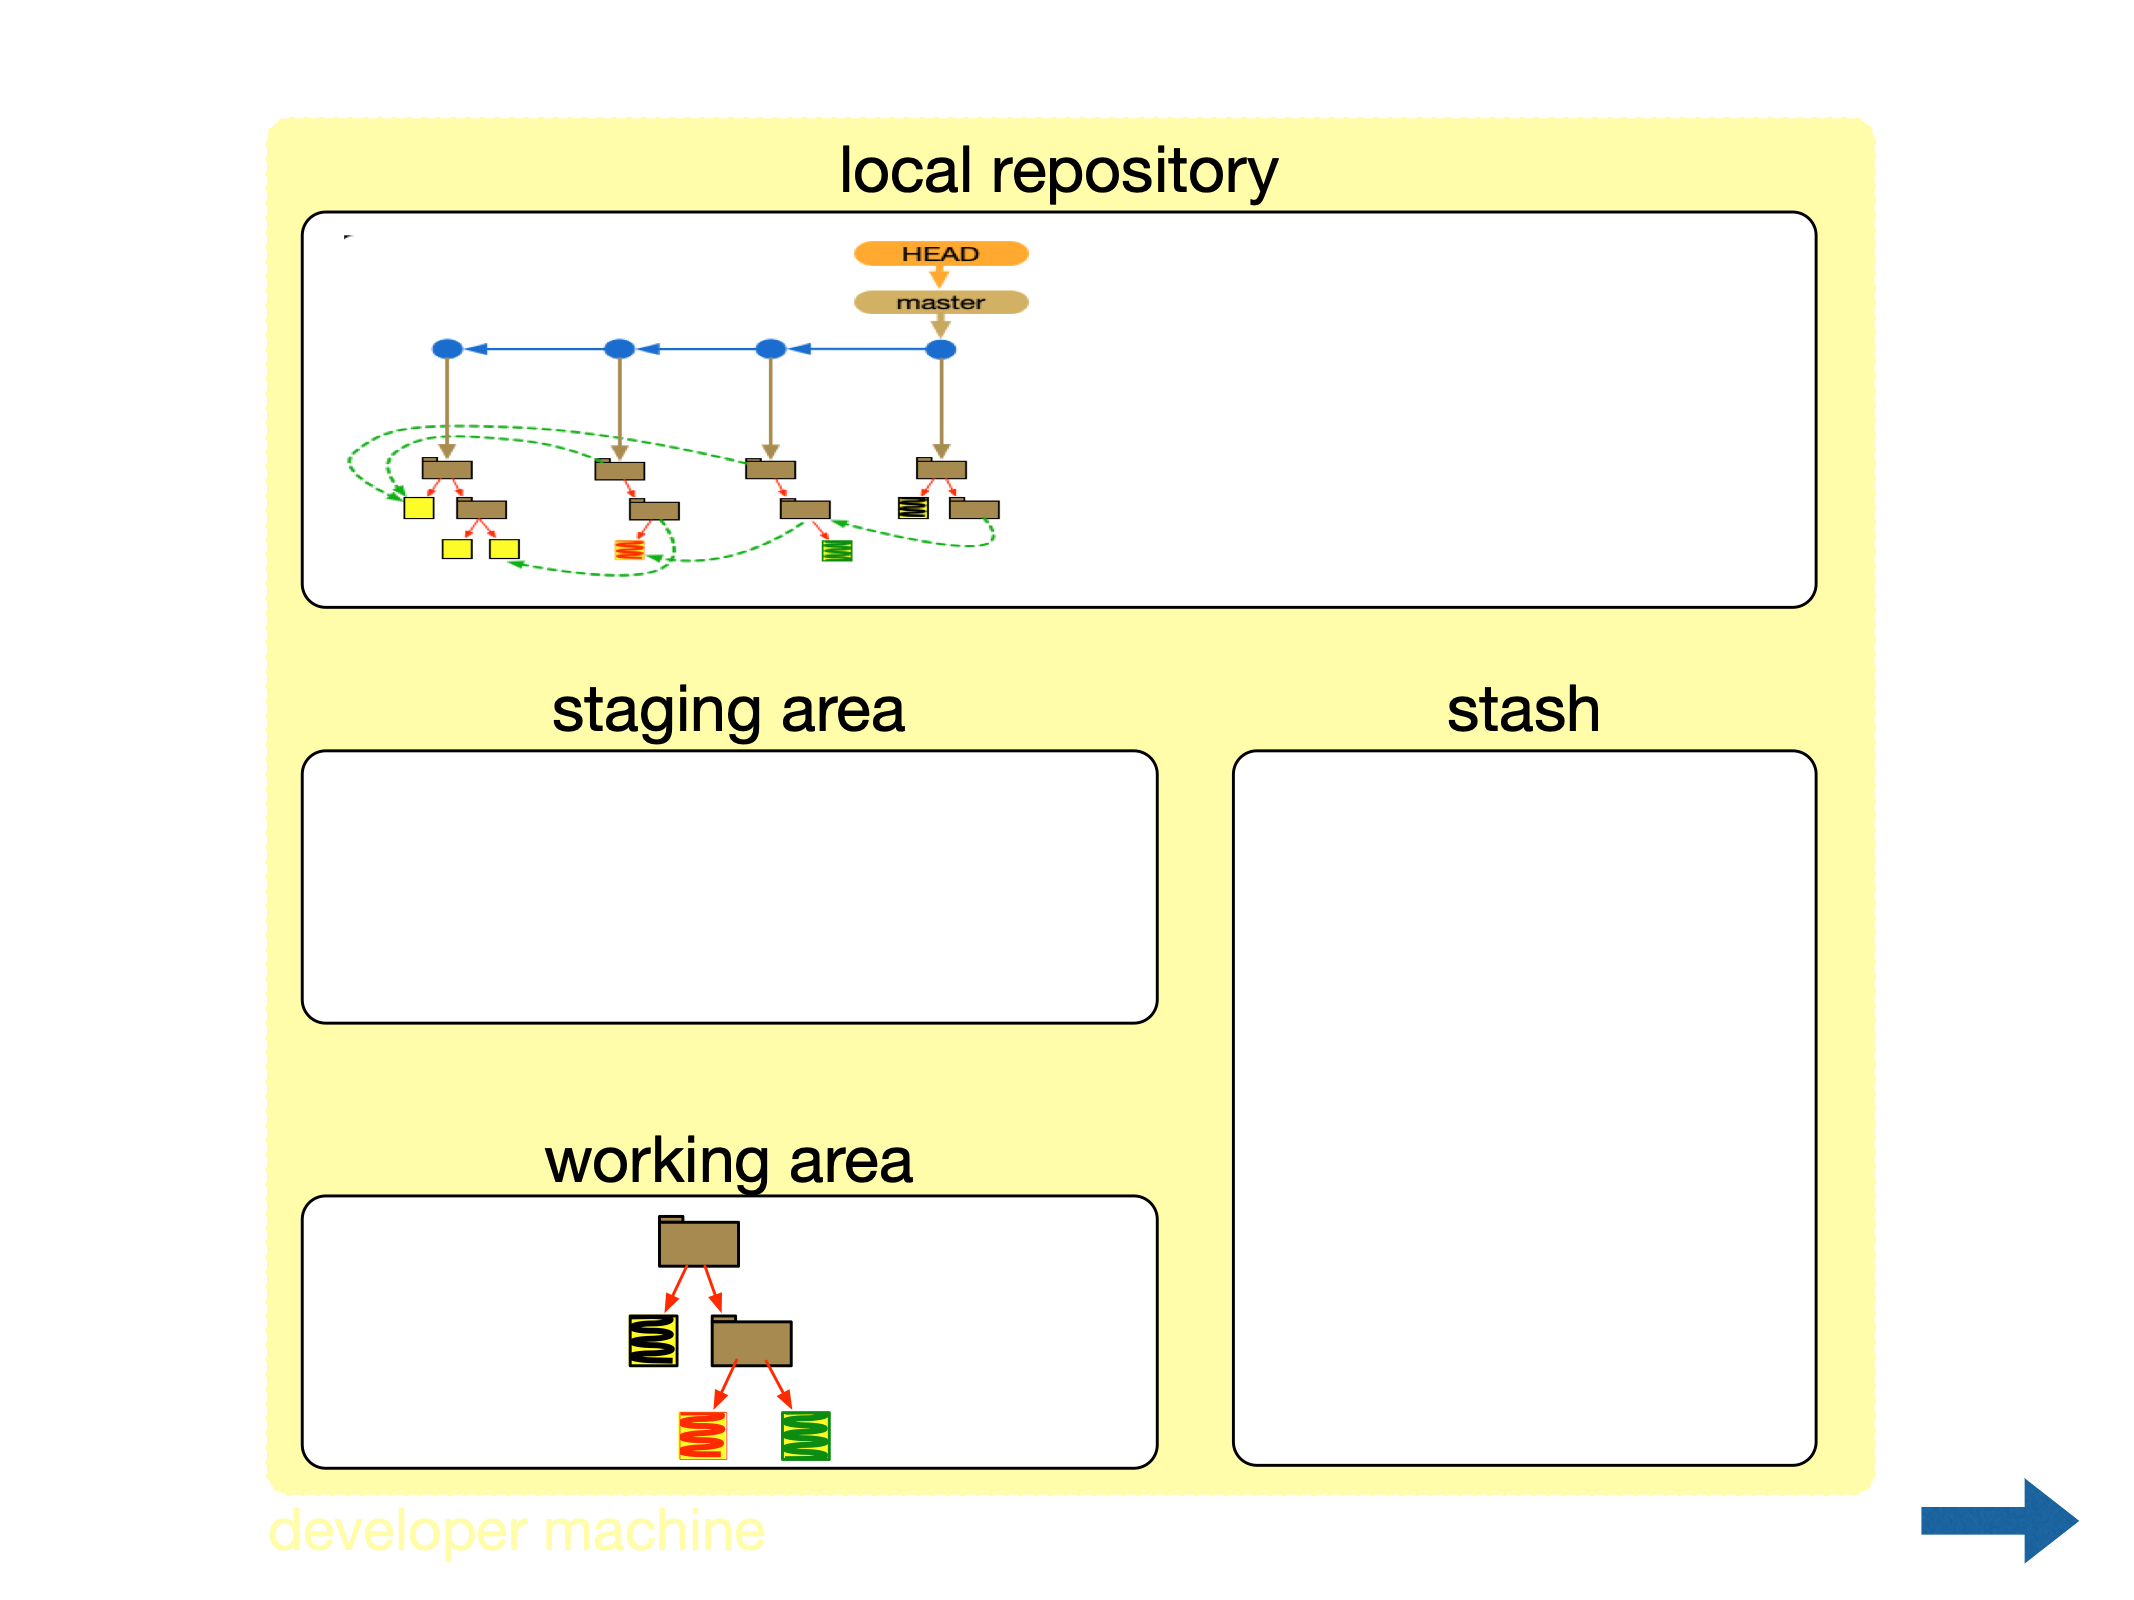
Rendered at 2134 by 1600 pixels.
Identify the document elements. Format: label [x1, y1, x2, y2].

picture [251, 110, 1883, 1581]
text_box [1921, 1478, 2080, 1564]
